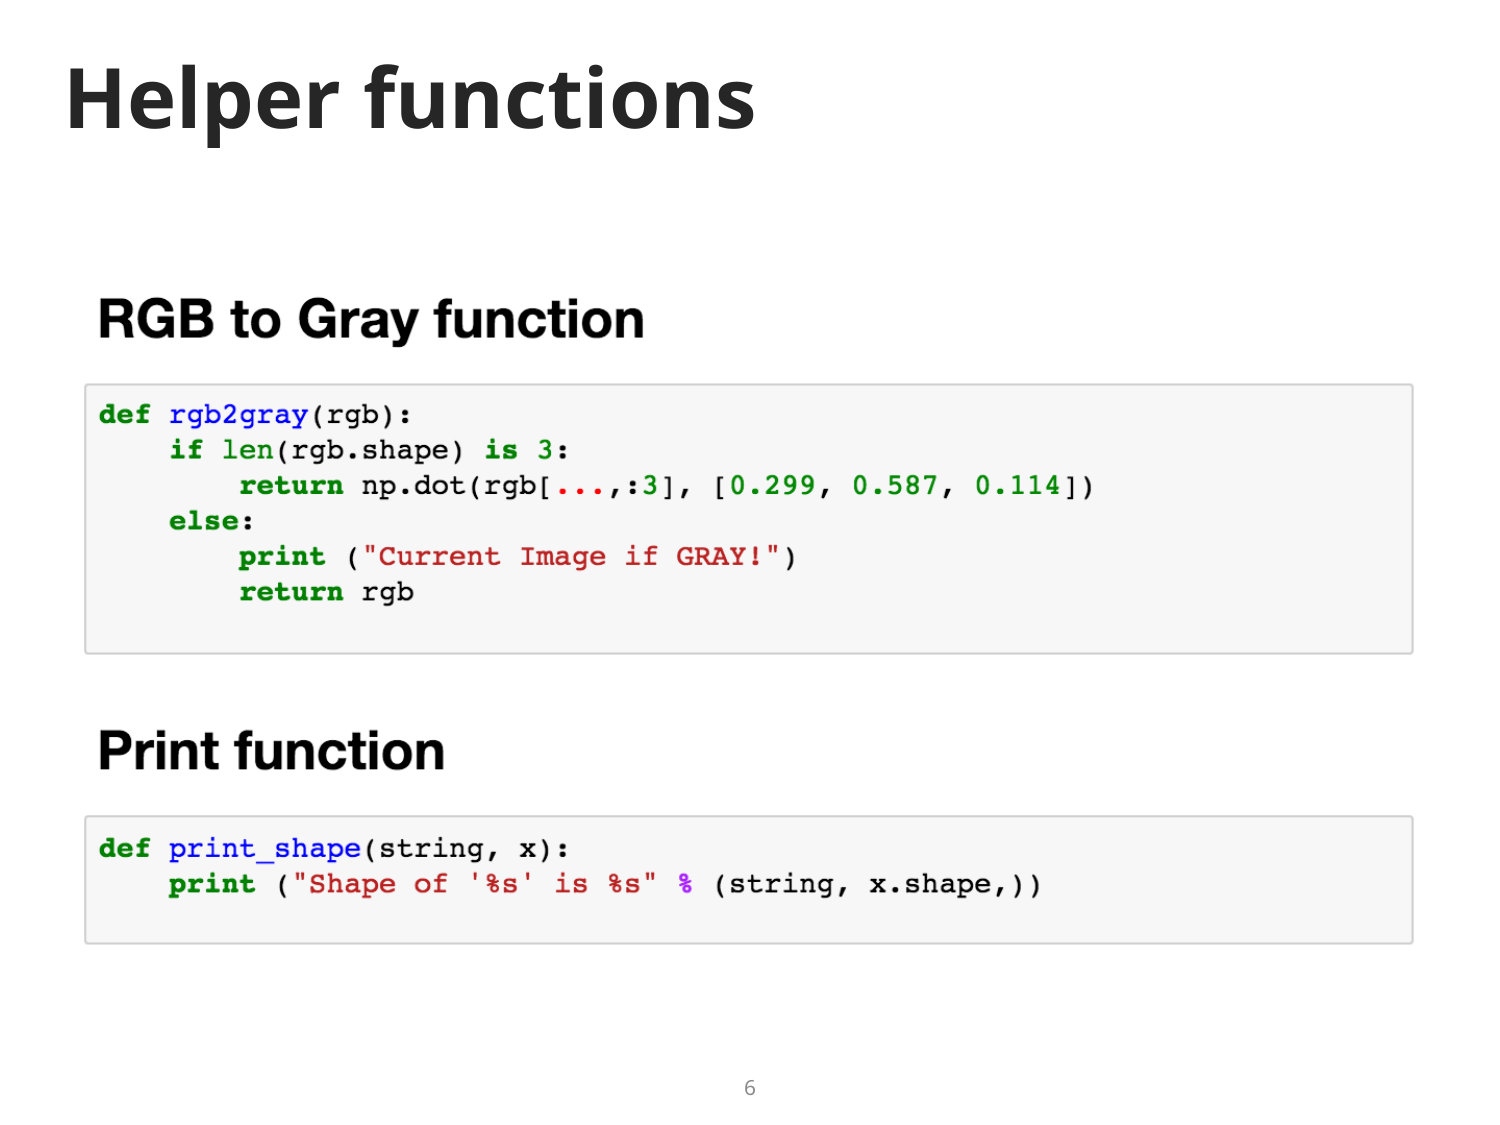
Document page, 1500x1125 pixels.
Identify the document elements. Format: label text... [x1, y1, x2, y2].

slide_number 6 [575, 1058, 925, 1119]
title Helper functions [48, 41, 1456, 149]
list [77, 275, 1423, 956]
